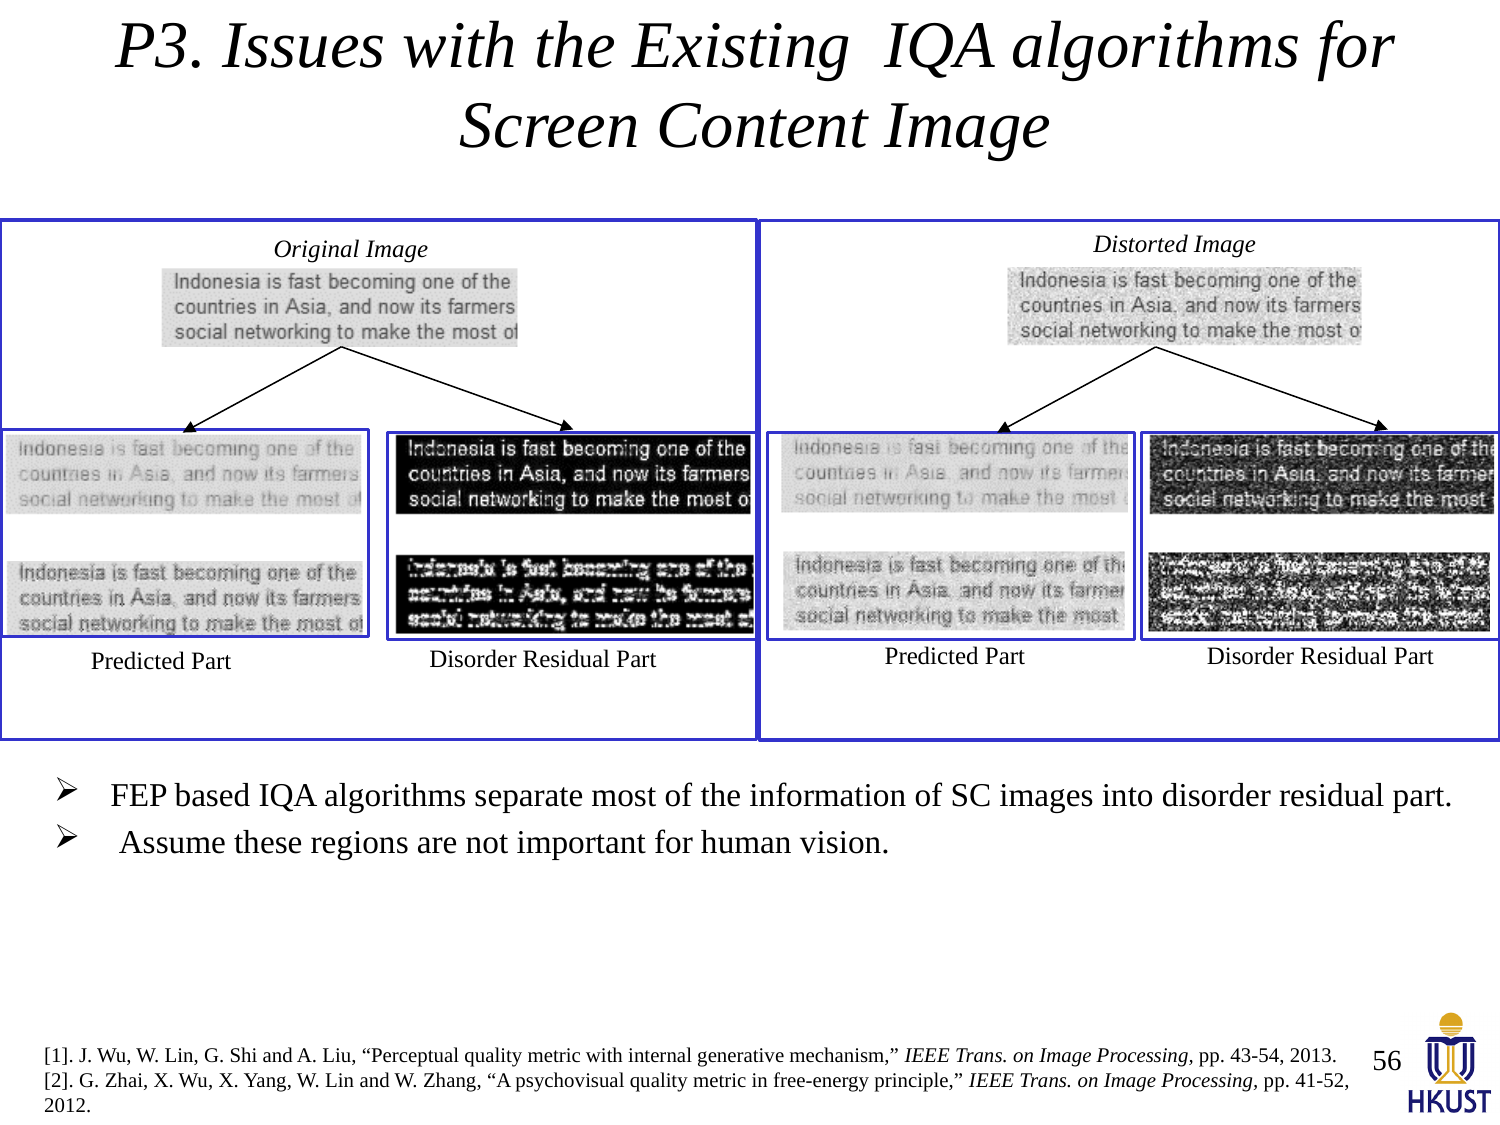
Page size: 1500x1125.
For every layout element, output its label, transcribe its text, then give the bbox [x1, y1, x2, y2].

picture [1000, 267, 1365, 346]
picture [0, 432, 366, 519]
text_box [997, 346, 1156, 433]
picture [390, 429, 757, 519]
picture [782, 547, 1125, 640]
text_box FEP based IQA algorithms separate most of the information of SC images into disorder residual part. Assume these regions are not important for human vision. [39, 673, 1475, 868]
picture [1141, 548, 1490, 638]
picture [159, 267, 524, 347]
text_box [0, 430, 757, 740]
picture [390, 549, 757, 637]
picture [1, 561, 366, 637]
text_box [1]. J. Wu, W. Lin, G. Shi and A. Liu, “Perceptual quality metric with internal generative mechanism,” IEEE Trans. on Image Processing, pp. 43-54, 2013. [2]. G. Zhai, X. Wu, X. Yang, W. Lin and W. Zhang, “A psychovisual quality metric in free-energy principle,” IEEE Trans. on Image Processing, pp. 41-52, 2012. [29, 1034, 1365, 1124]
picture [1400, 1012, 1500, 1113]
text_box Predicted Part [869, 640, 1041, 677]
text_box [341, 346, 574, 430]
title P3. Issues with the Existing IQA algorithms for Screen Content Image [37, 0, 1475, 163]
slide_number 56 [1365, 1034, 1417, 1110]
text_box [0, 220, 757, 432]
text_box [182, 346, 342, 433]
text_box Disorder Residual Part [1192, 638, 1450, 677]
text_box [1155, 346, 1388, 430]
text_box [759, 220, 1500, 741]
picture [1144, 429, 1495, 519]
picture [777, 429, 1128, 519]
